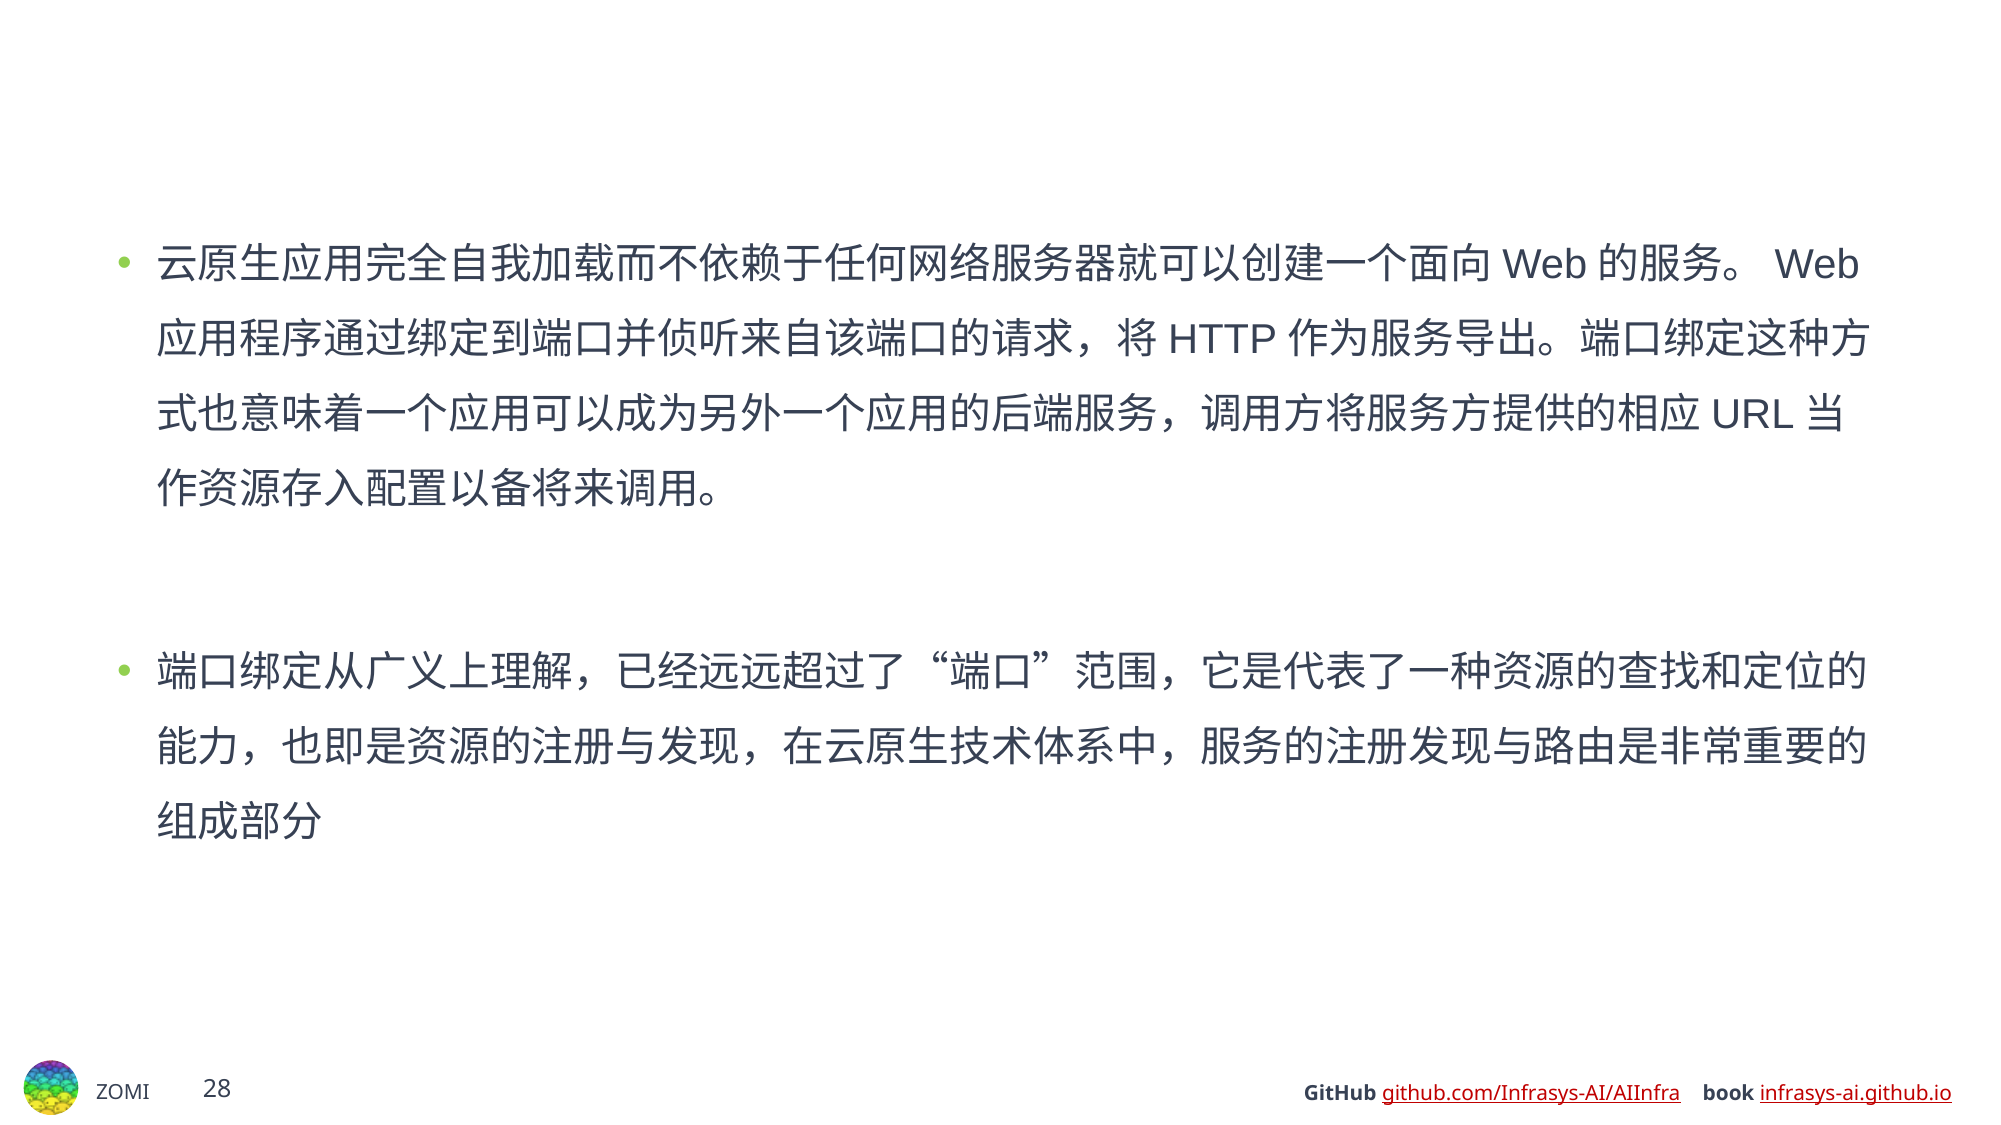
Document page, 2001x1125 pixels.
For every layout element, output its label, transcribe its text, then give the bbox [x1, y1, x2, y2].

picture [23, 1060, 79, 1115]
list 云原生应用完全自我加载而不依赖于任何网络服务器就可以创建一个面向Web的服务。Web应用程序通过绑定到端口并侦听来自该端口的请求，将HTTP作为服务导出。端口绑定这种方式也意味着一个应用可以成为另外一个应用的后端服务，调用方将服务方提供的相应URL当作资源存入配置以备将来调用。 端口绑定从广义上理解，已经远远超过了“端口”范围，它是代表了一种资源的查找和定位的能力，也即是资源的注册与发现，在云原生技术体系中，服务的注册发现与路由是非常重要的组成部分 [102, 204, 1901, 1043]
